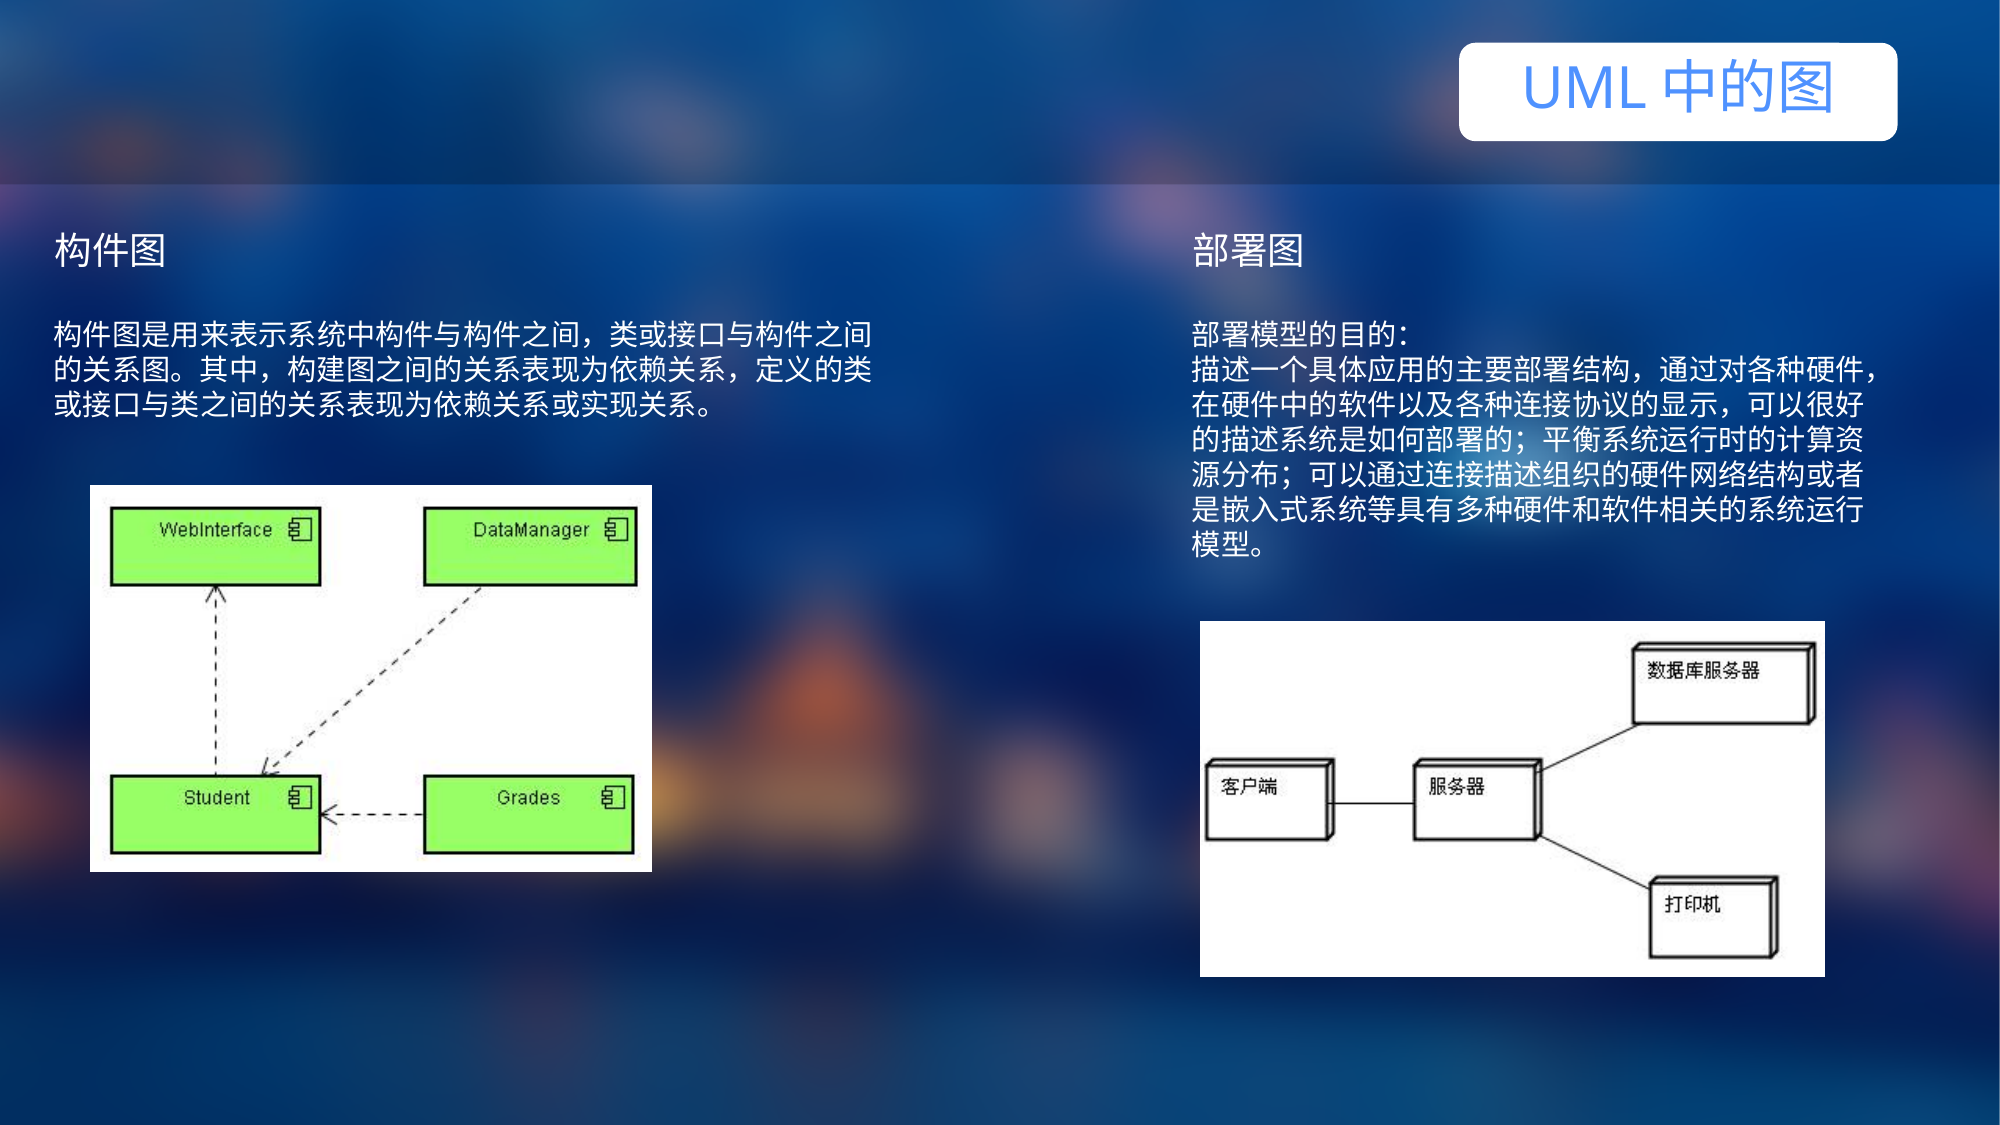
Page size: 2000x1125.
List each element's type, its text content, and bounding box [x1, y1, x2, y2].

text_box 构件图是用来表示系统中构件与构件之间，类或接口与构件之间的关系图。其中，构建图之间的关系表现为依赖关系，定义的类或接口与类之间的关系表现为依赖关系或实现关系。 [38, 308, 911, 429]
picture [0, 0, 2000, 1125]
text_box UML中的图 [1506, 43, 1851, 128]
text_box 部署图 [1177, 219, 1321, 280]
text_box 构件图 [39, 219, 183, 280]
text_box 部署模型的目的： 描述一个具体应用的主要部署结构，通过对各种硬件，在硬件中的软件以及各种连接协议的显示，可以很好的描述系统是如何部署的；平衡系统运行时的计算资源分布；可以通过连接描述组织的硬件网络结构或者是嵌入式系统等具有多种硬件和软件相关的系统运行模型。 [1177, 308, 1898, 569]
text_box [1456, 40, 1900, 144]
